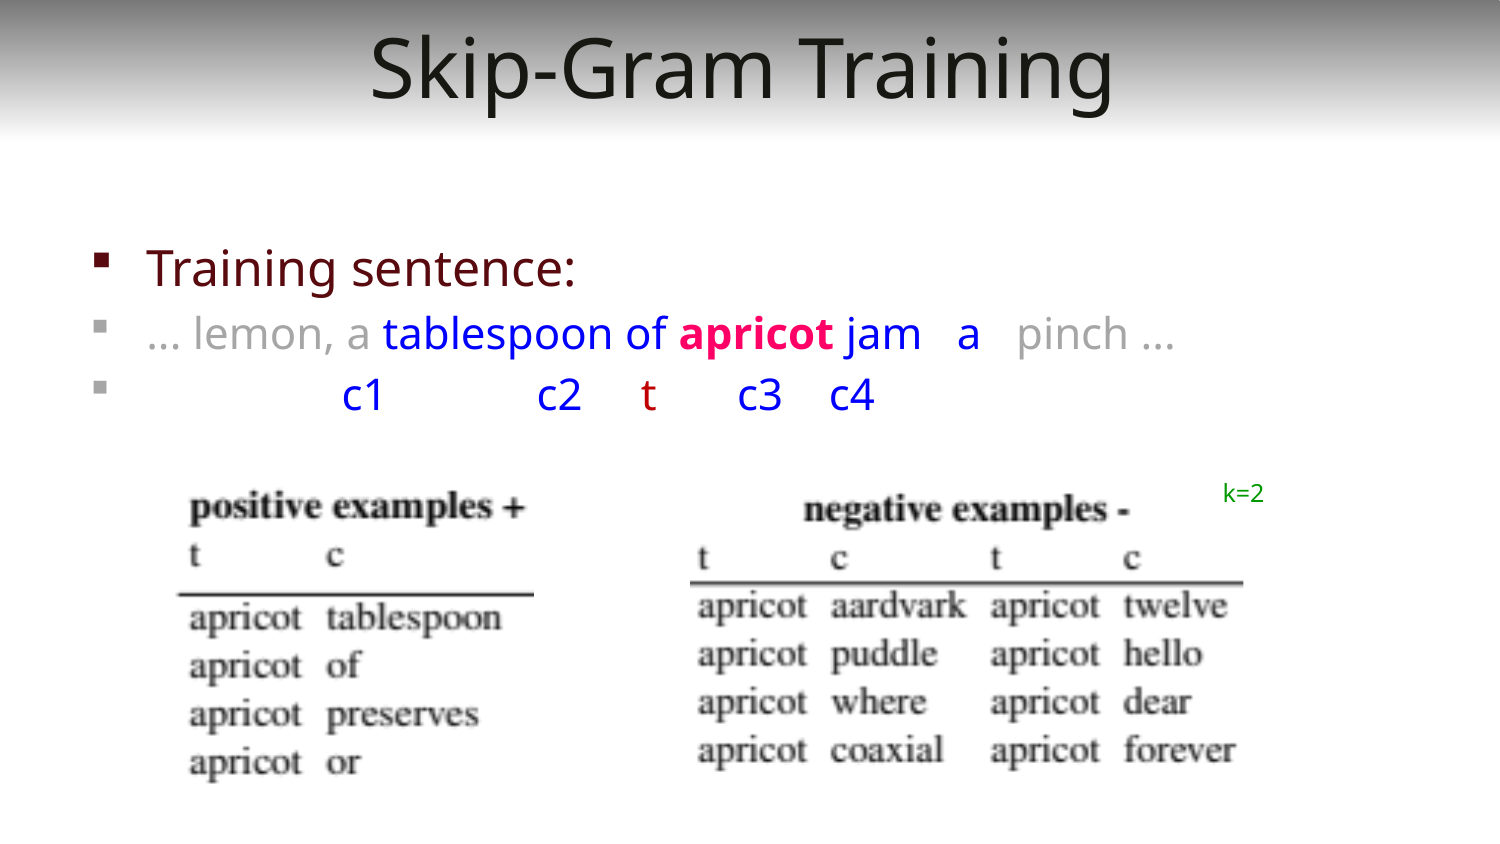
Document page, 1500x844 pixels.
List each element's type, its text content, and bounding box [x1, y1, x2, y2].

picture [689, 486, 1244, 776]
title Skip-Gram Training [12, 0, 1475, 132]
text_box k=2 [1207, 470, 1280, 515]
list Training sentence: ... lemon, a tablespoon of apricot jam a pinch ... c1 c2 t c3 c4 [75, 229, 1463, 497]
picture [174, 486, 535, 791]
